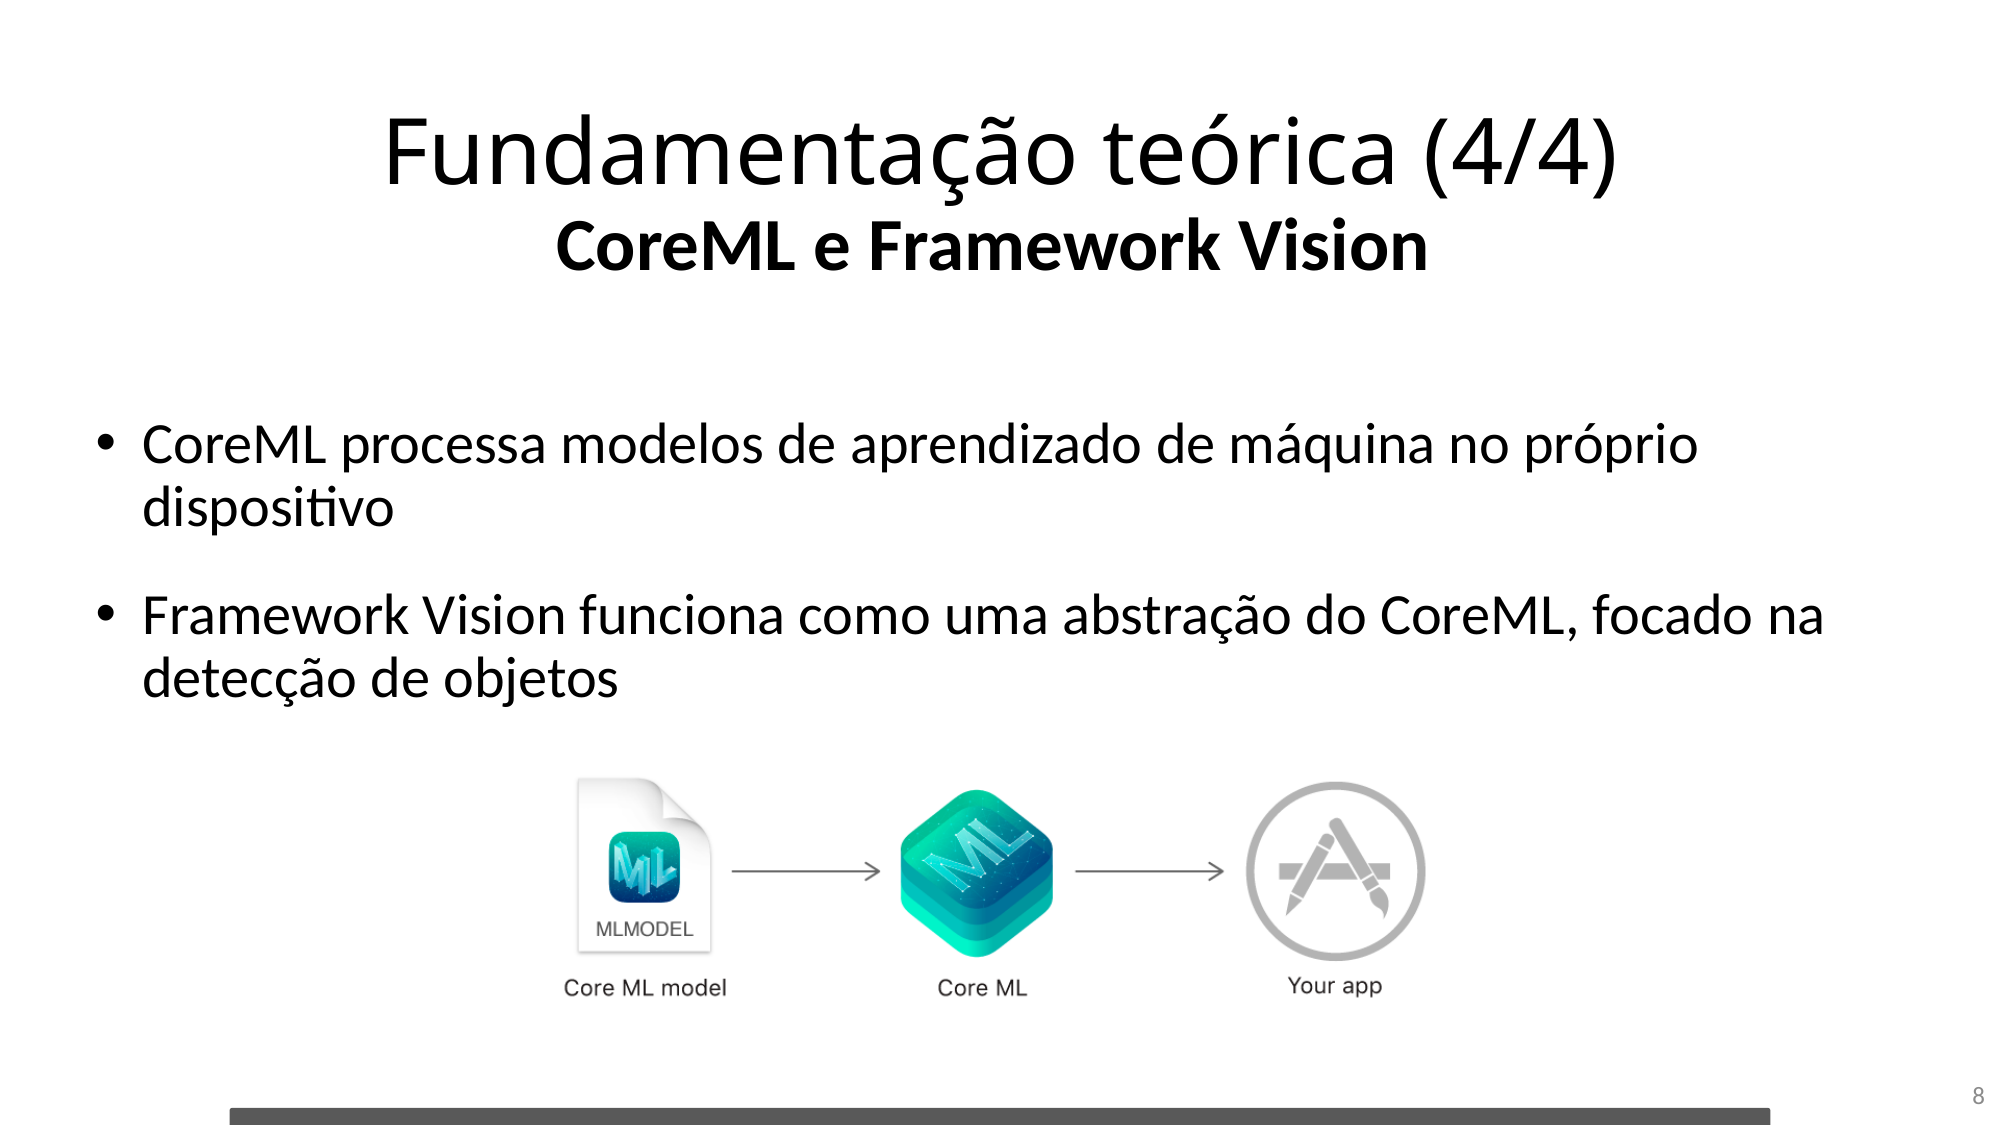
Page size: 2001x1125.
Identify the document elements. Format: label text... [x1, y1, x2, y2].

list CoreML processa modelos de aprendizado de máquina no próprio dispositivo Framework Vision funciona como uma abstração do CoreML, focado na detecção de objetos [80, 405, 1920, 1010]
picture [552, 763, 1438, 1010]
text_box CoreML e Framework Vision [541, 188, 1449, 294]
title Fundamentação teórica (4/4) [137, 45, 1863, 264]
text_box [228, 1106, 1772, 1125]
slide_number 8 [1550, 1065, 2000, 1125]
